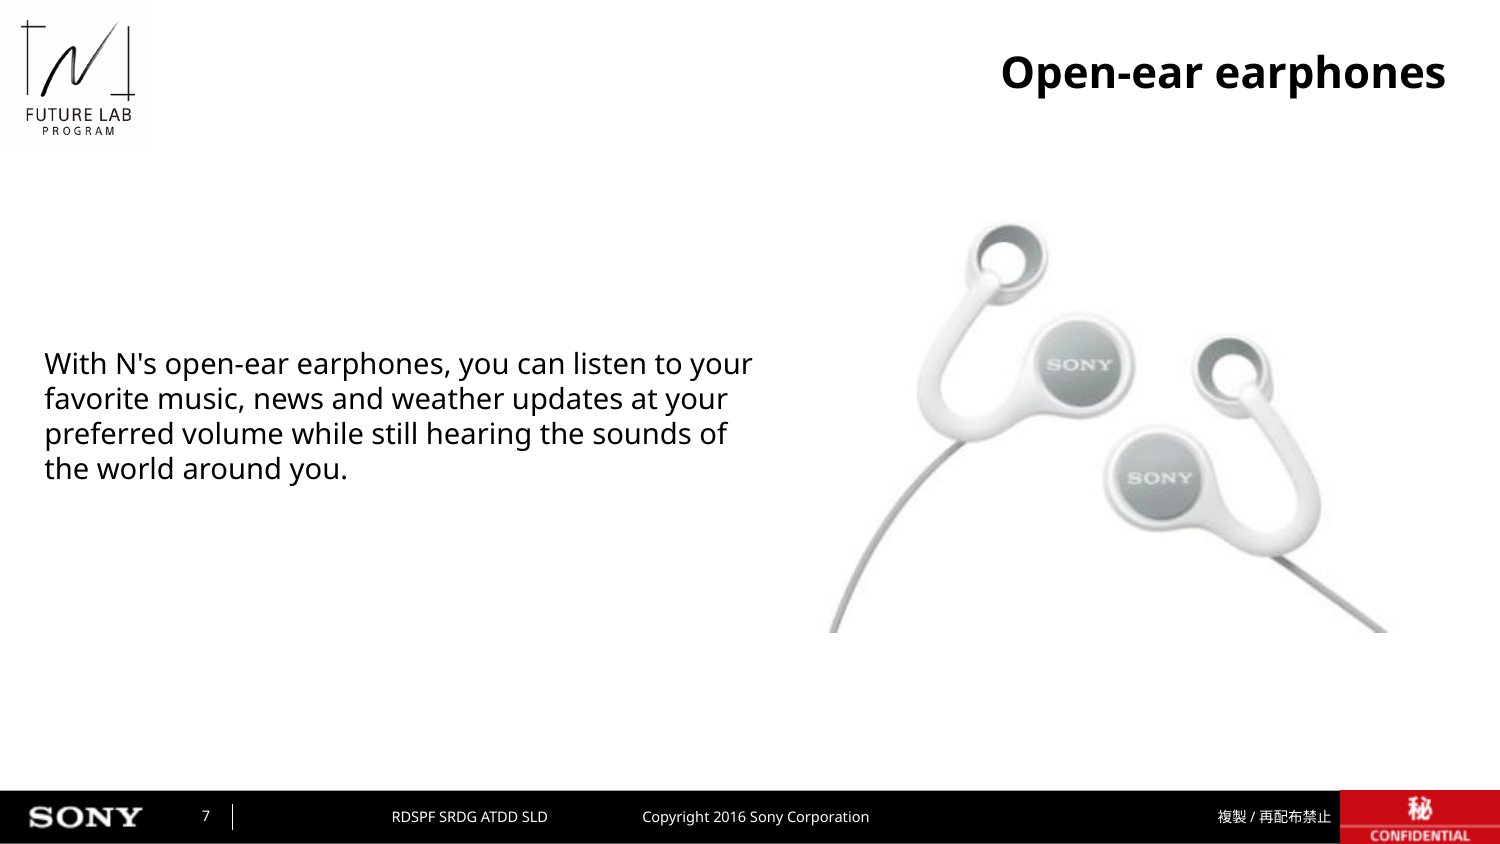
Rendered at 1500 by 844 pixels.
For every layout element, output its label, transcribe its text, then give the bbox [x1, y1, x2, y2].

picture [1340, 790, 1500, 844]
picture [0, 0, 156, 156]
text_box With N's open-ear earphones, you can listen to your favorite music, news and weather updates at your preferred volume while still hearing the sounds of the world around you. [29, 338, 761, 493]
picture [766, 182, 1465, 633]
title Open-ear earphones [160, 44, 1447, 111]
text_box [1387, 0, 1500, 116]
picture [22, 801, 151, 835]
